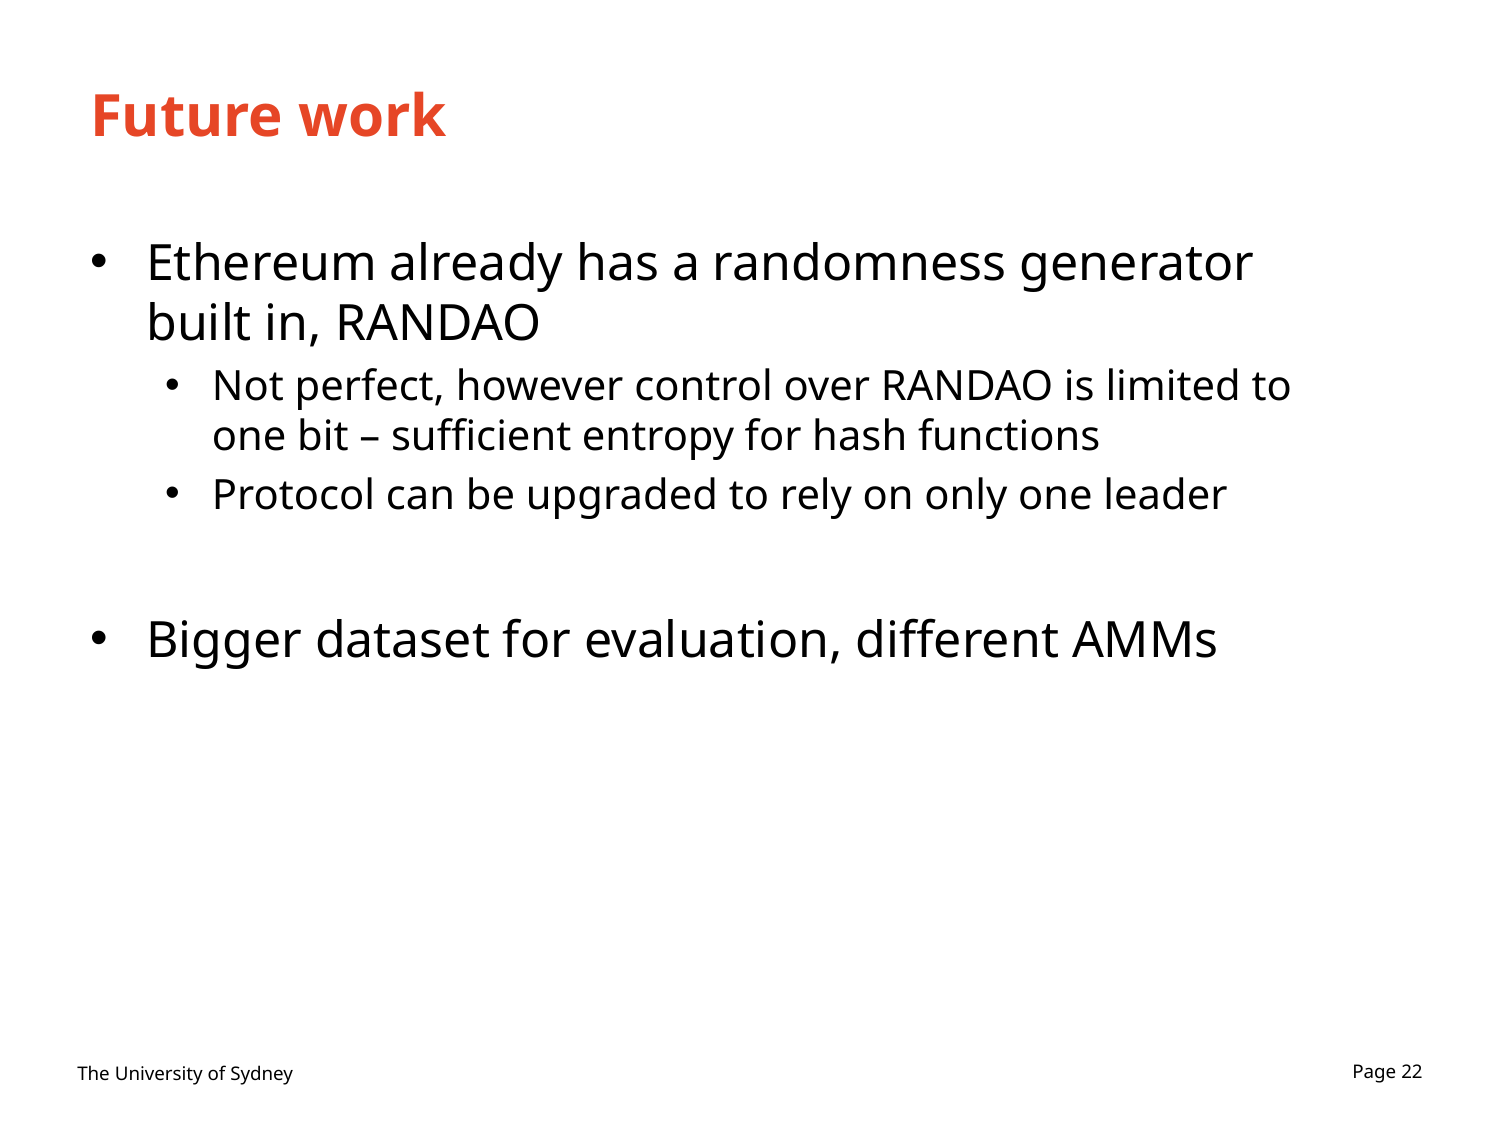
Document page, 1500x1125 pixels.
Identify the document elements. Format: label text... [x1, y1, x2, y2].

list Ethereum already has a randomness generator built in, RANDAO Not perfect, however control over RANDAO is limited to one bit – sufficient entropy for hash functions Protocol can be upgraded to rely on only one leader Bigger dataset for evaluation, different AMMs [75, 223, 1384, 966]
title Future work [75, 19, 1425, 207]
